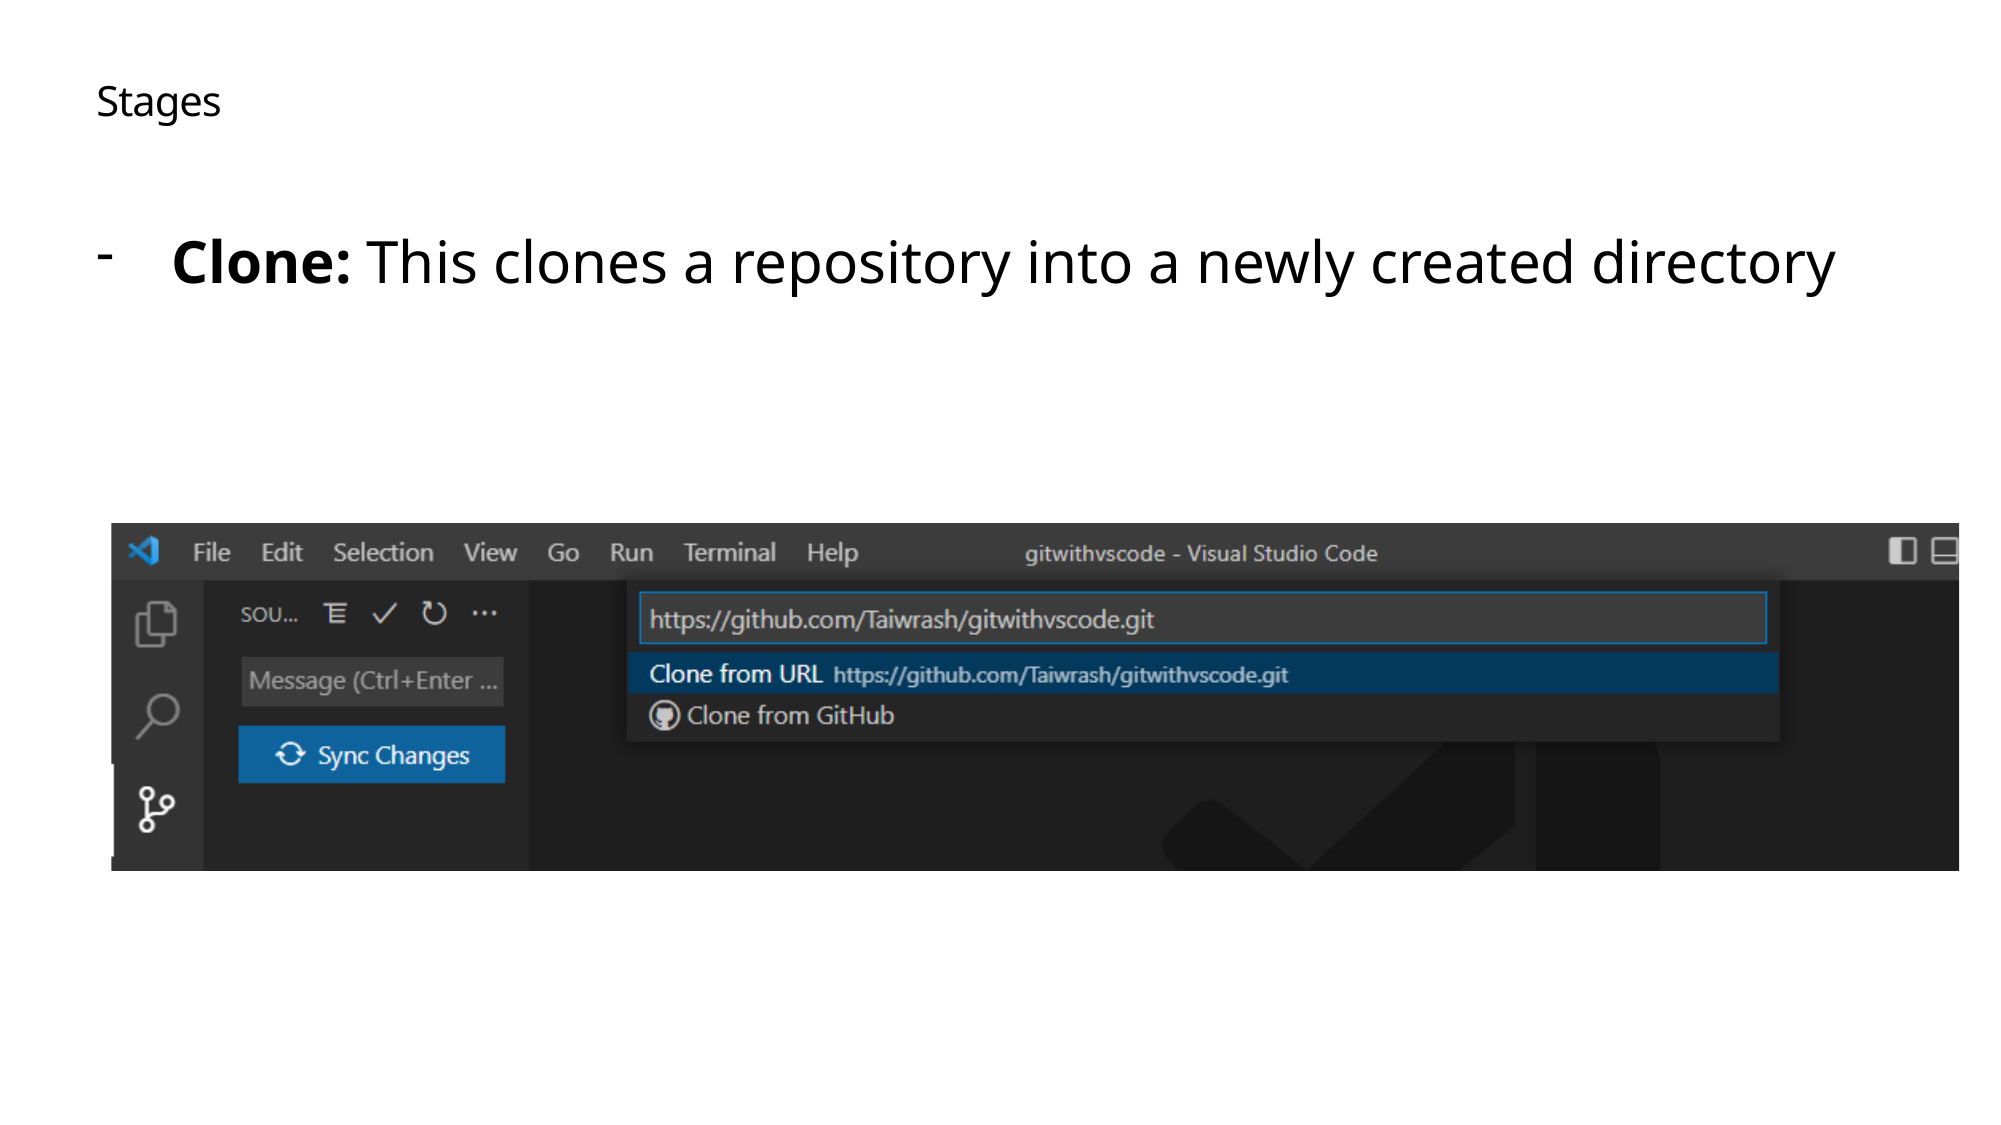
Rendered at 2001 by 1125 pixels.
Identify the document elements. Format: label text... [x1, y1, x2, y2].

picture [111, 523, 1960, 871]
list Clone: This clones a repository into a newly created directory [96, 225, 1960, 297]
title Stages [96, 75, 1904, 126]
